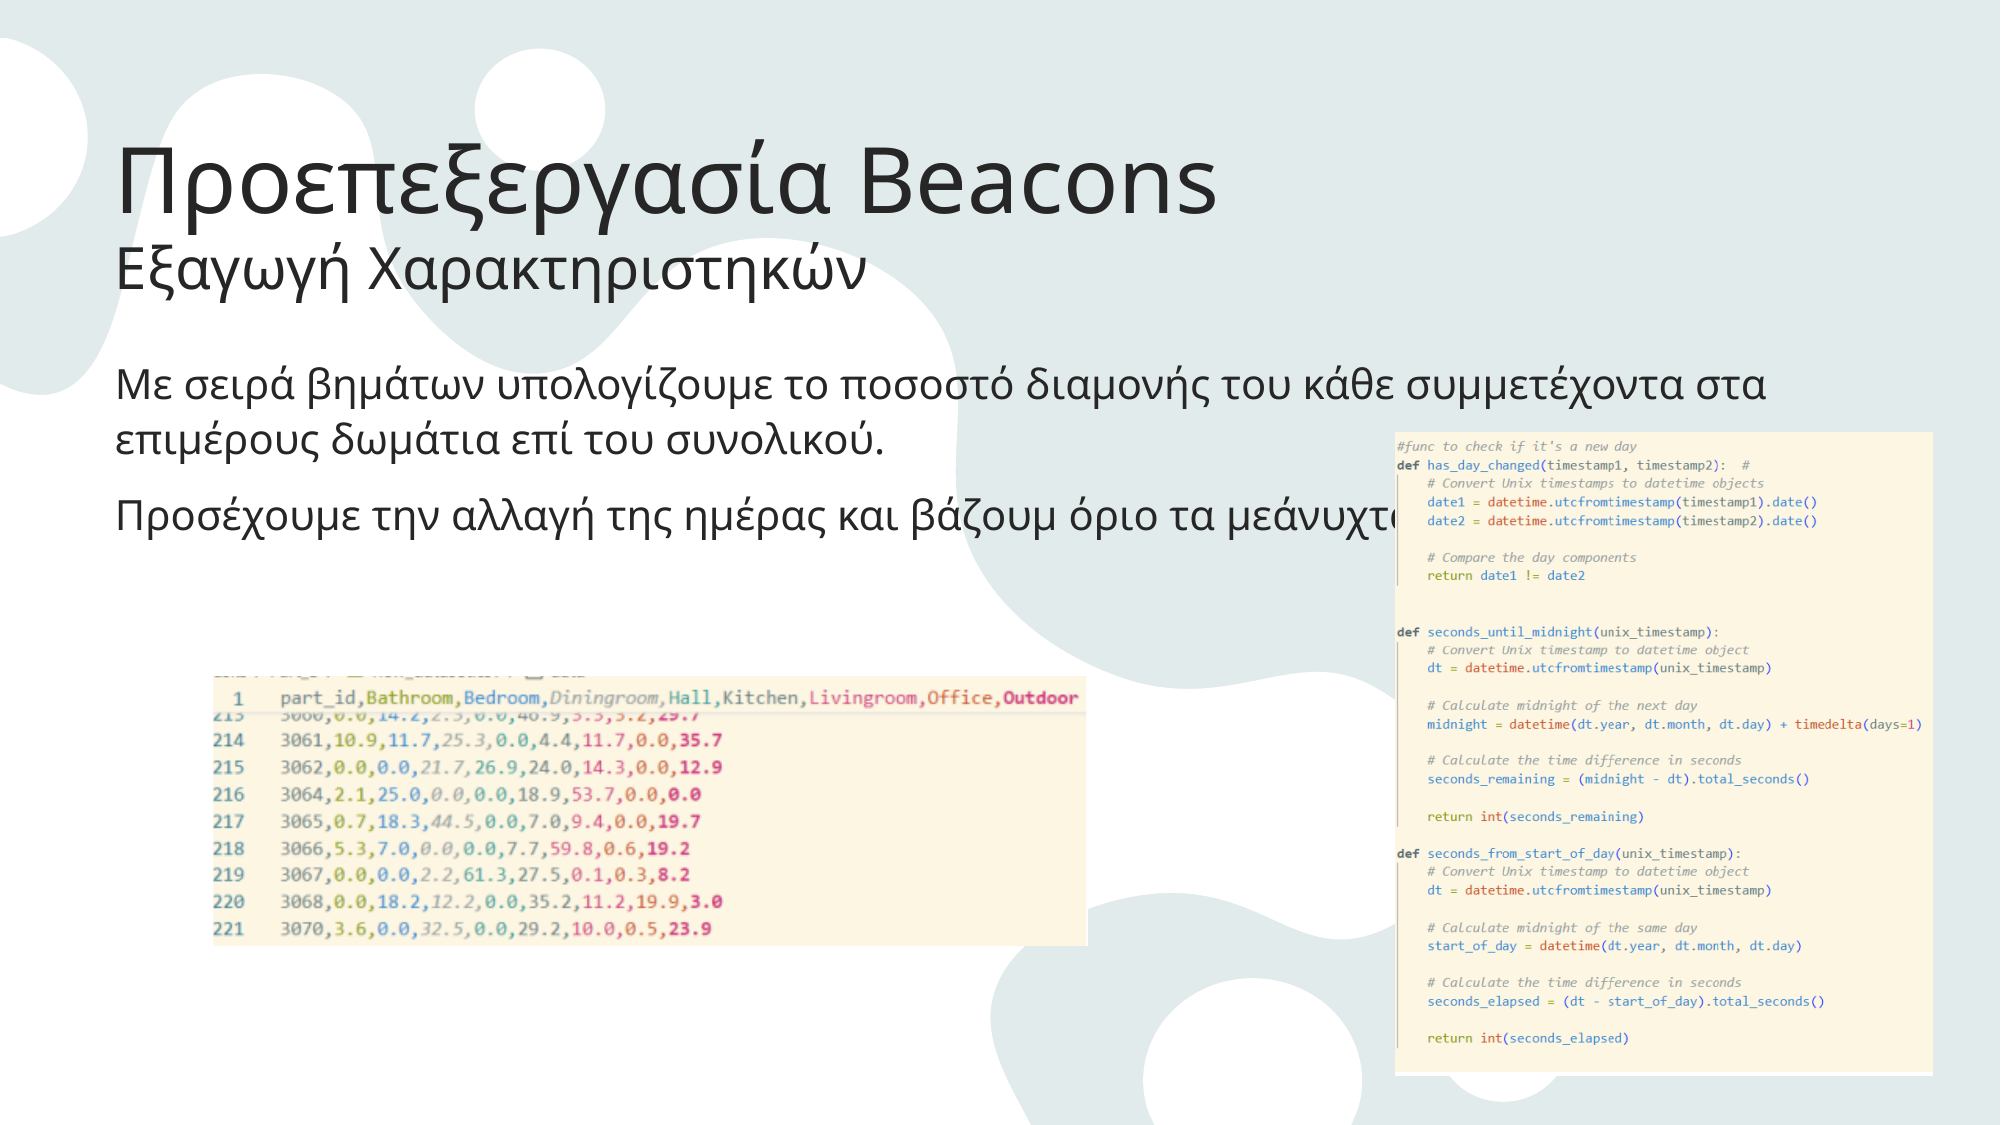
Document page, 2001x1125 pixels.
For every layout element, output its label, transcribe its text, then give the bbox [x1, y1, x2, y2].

picture [212, 676, 1088, 946]
title Προεπεξεργασία Beacons Εξαγωγή Χαρακτηριστηκών [99, 91, 1900, 309]
picture [1395, 432, 1933, 1076]
list Με σειρά βημάτων υπολογίζουμε το ποσοστό διαμονής του κάθε συμμετέχοντα στα επιμέρους δωμάτια επί του συνολικού. Προσέχουμε την αλλαγή της ημέρας και βάζουμ όριο τα μεάνυχτα. [99, 345, 1900, 1008]
